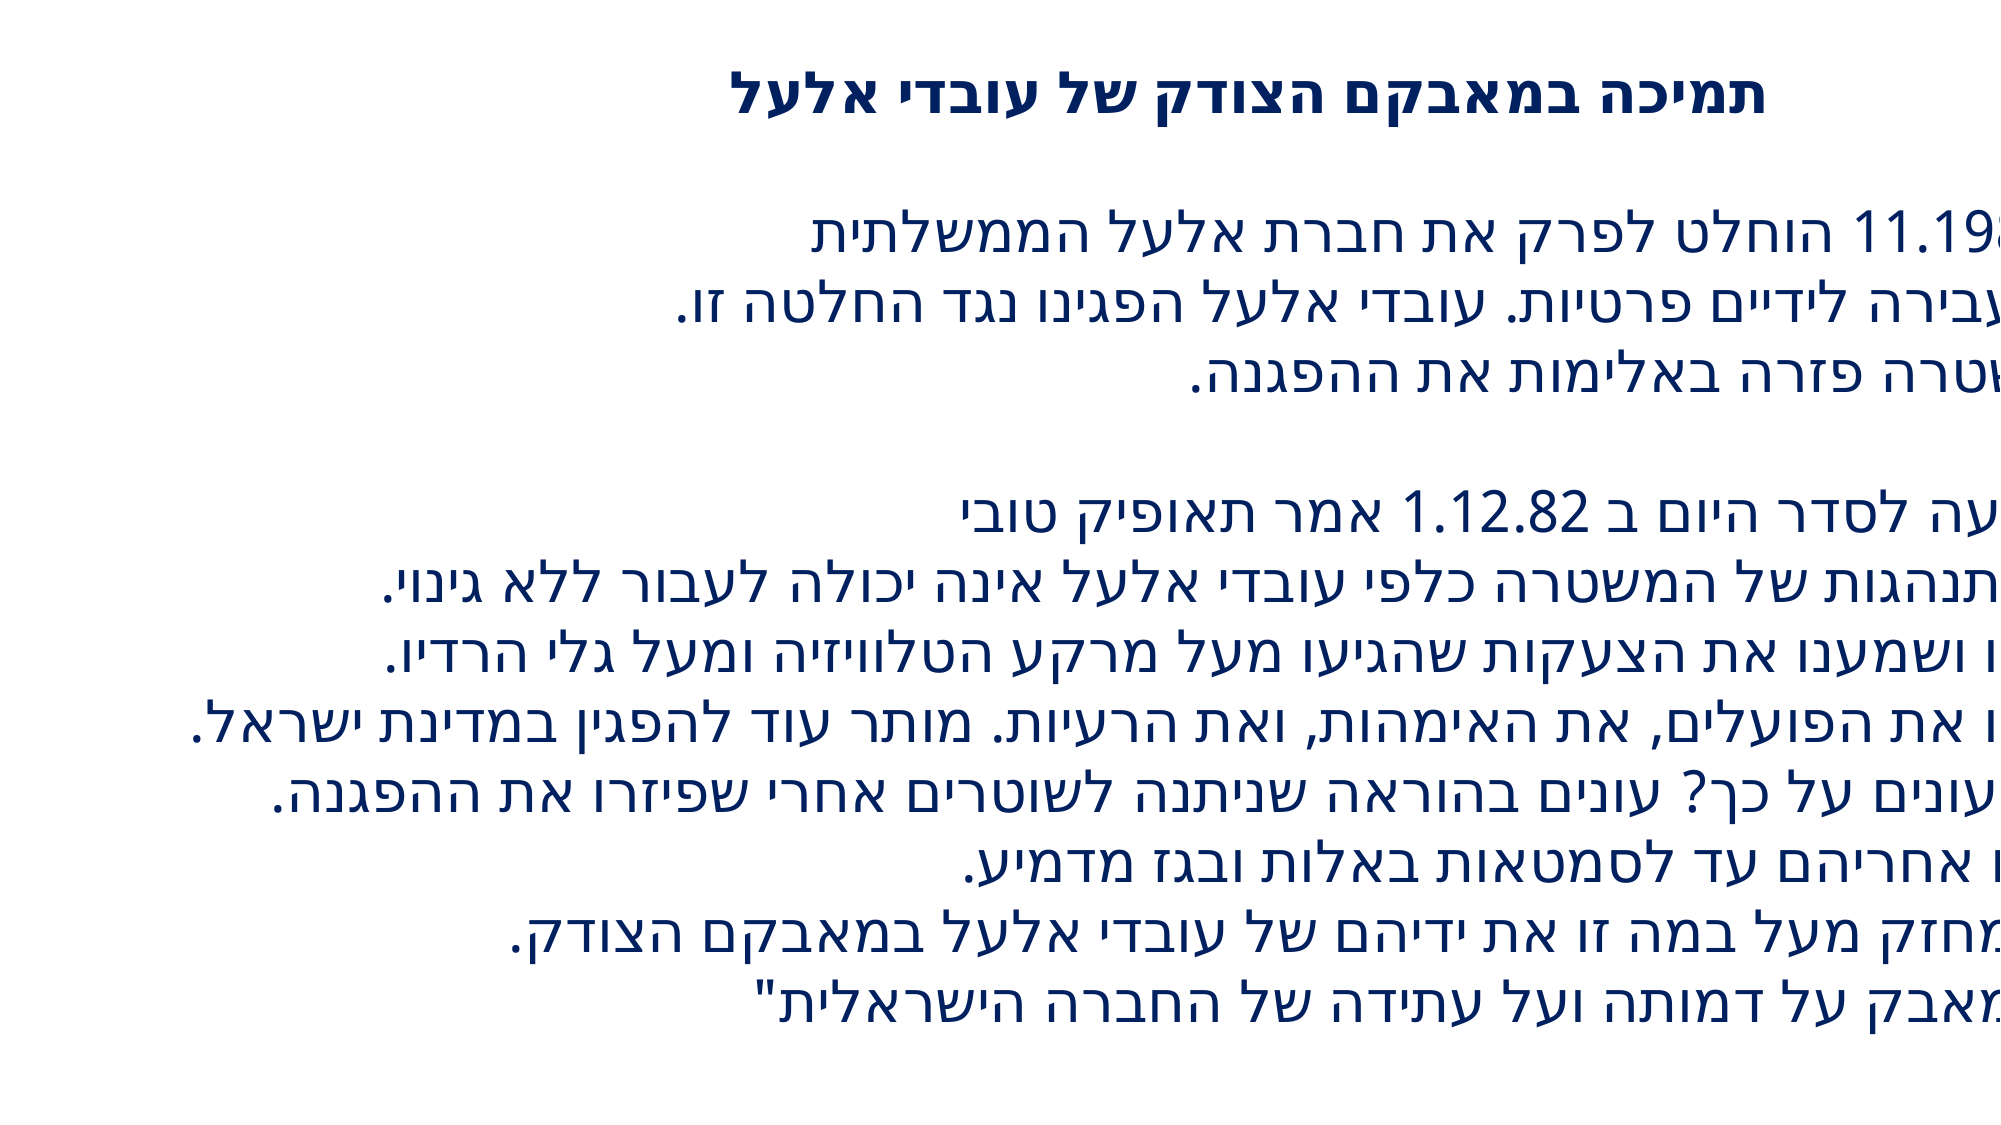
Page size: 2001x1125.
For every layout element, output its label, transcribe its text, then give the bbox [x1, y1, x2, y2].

text_box ב 11.1982 הוחלט לפרק את חברת אלעל הממשלתית ולהעבירה לידיים פרטיות. עובדי אלעל הפגינו נגד החלטה זו. המשטרה פזרה באלימות את ההפגנה. בהצעה לסדר היום ב 1.12.82 אמר תאופיק טובי "ההתנהגות של המשטרה כלפי עובדי אלעל אינה יכולה לעבור ללא גינוי. ראינו ושמענו את הצעקות שהגיעו מעל מרקע הטלוויזיה ומעל גלי הרדיו. ראינו את הפועלים, את האימהות, ואת הרעיות. מותר עוד להפגין במדינת ישראל. ומה עונים על כך? עונים בהוראה שניתנה לשוטרים אחרי שפיזרו את ההפגנה. רדפו אחריהם עד לסמטאות באלות ובגז מדמיע. אני מחזק מעל במה זו את ידיהם של עובדי אלעל במאבקם הצודק. זהו מאבק על דמותה ועל עתידה של החברה הישראלית" [175, 186, 2000, 1042]
text_box תמיכה במאבקם הצודק של עובדי אלעל [714, 47, 1785, 133]
